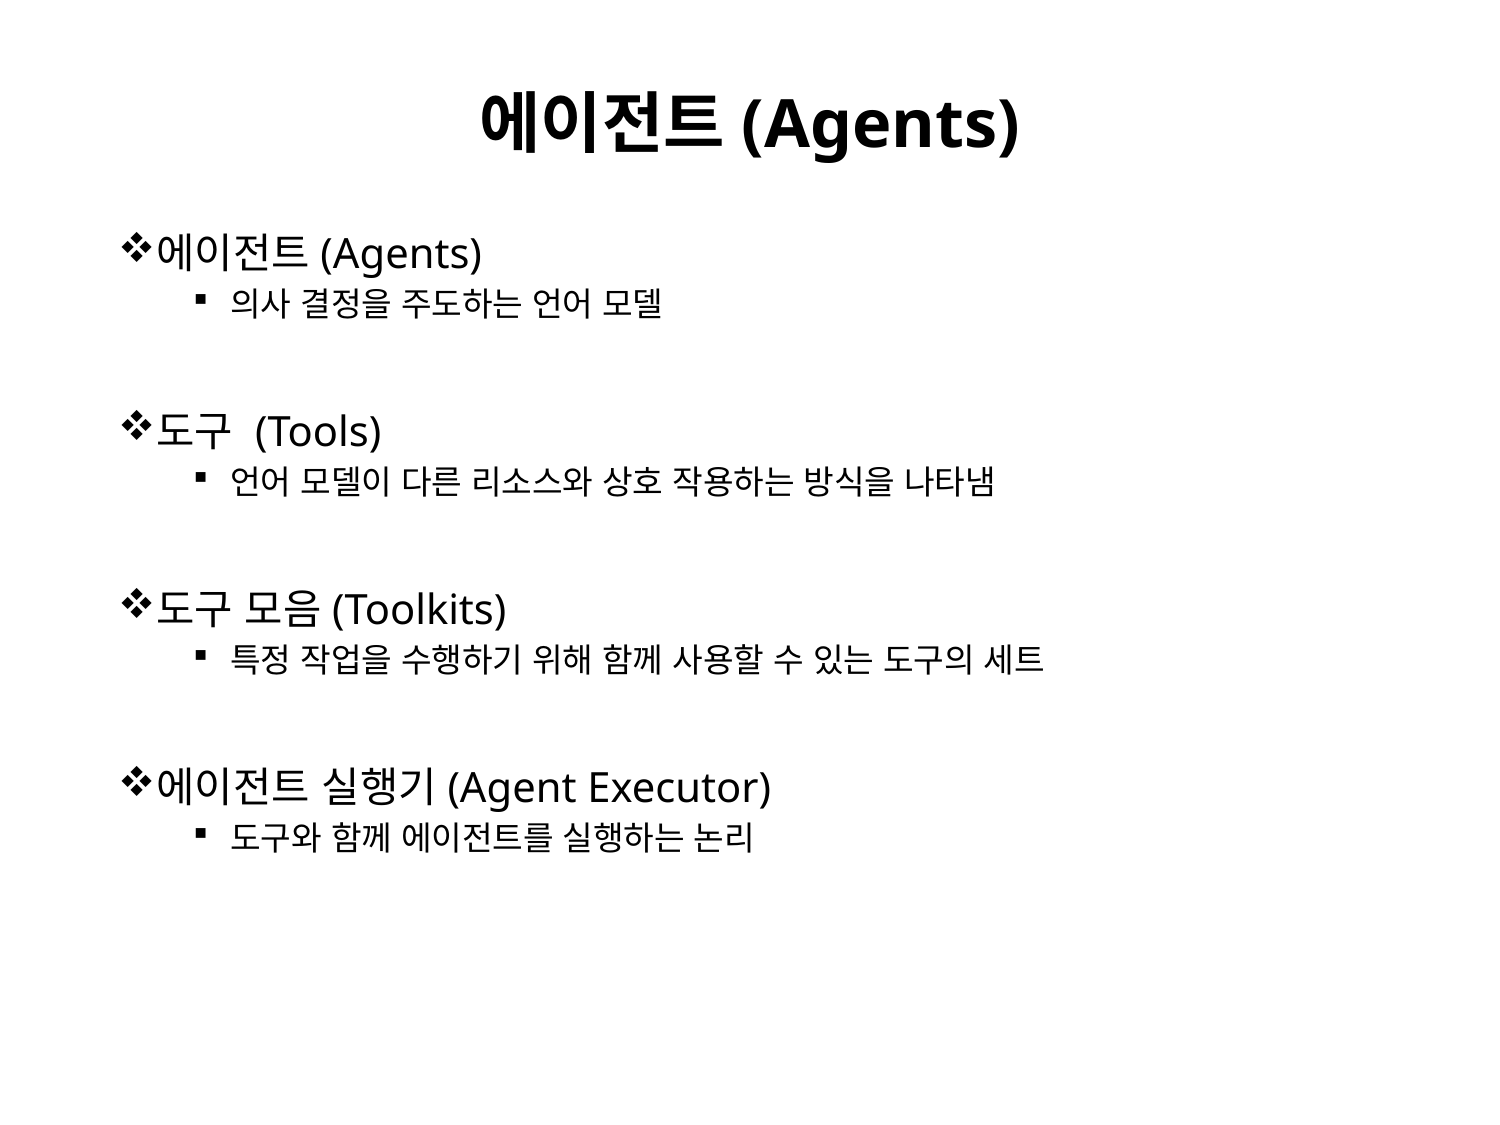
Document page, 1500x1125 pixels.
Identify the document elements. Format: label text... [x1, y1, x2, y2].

list 에이전트(Agents) 의사 결정을 주도하는 언어 모델 도구 (Tools) 언어 모델이 다른 리소스와 상호 작용하는 방식을 나타냄 도구 모음(Toolkits) 특정 작업을 수행하기 위해 함께 사용할 수 있는 도구의 세트 에이전트 실행기(Agent Executor) 도구와 함께 에이전트를 실행하는 논리 [103, 224, 1397, 1014]
title 에이전트(Agents) [103, 59, 1397, 193]
